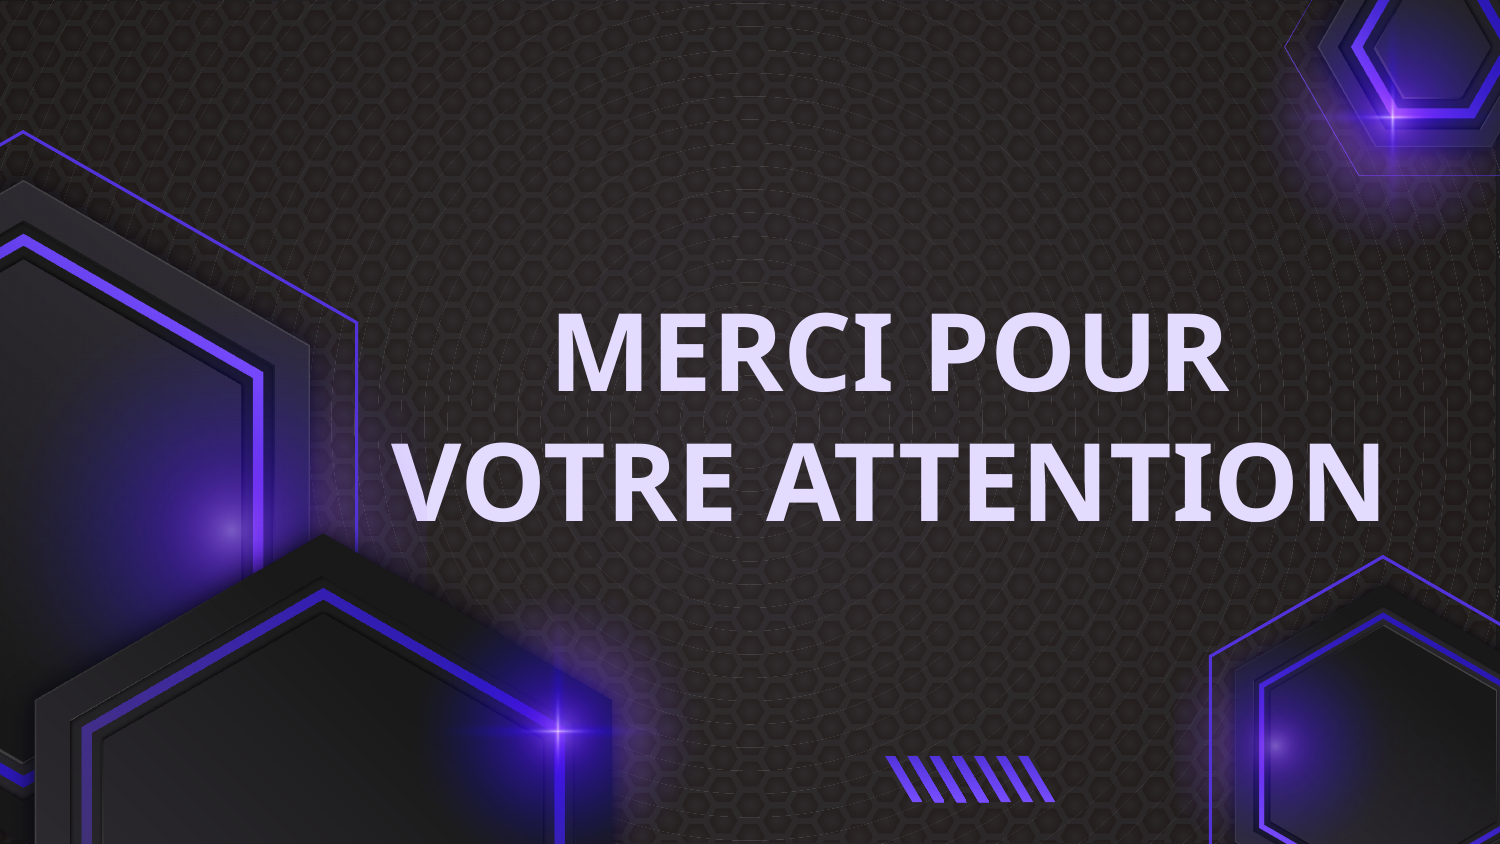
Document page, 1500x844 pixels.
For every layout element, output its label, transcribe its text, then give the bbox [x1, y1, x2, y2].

title MERCI POUR VOTRE ATTENTION [735, 343, 879, 482]
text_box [0, 88, 730, 844]
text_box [884, 0, 1500, 844]
